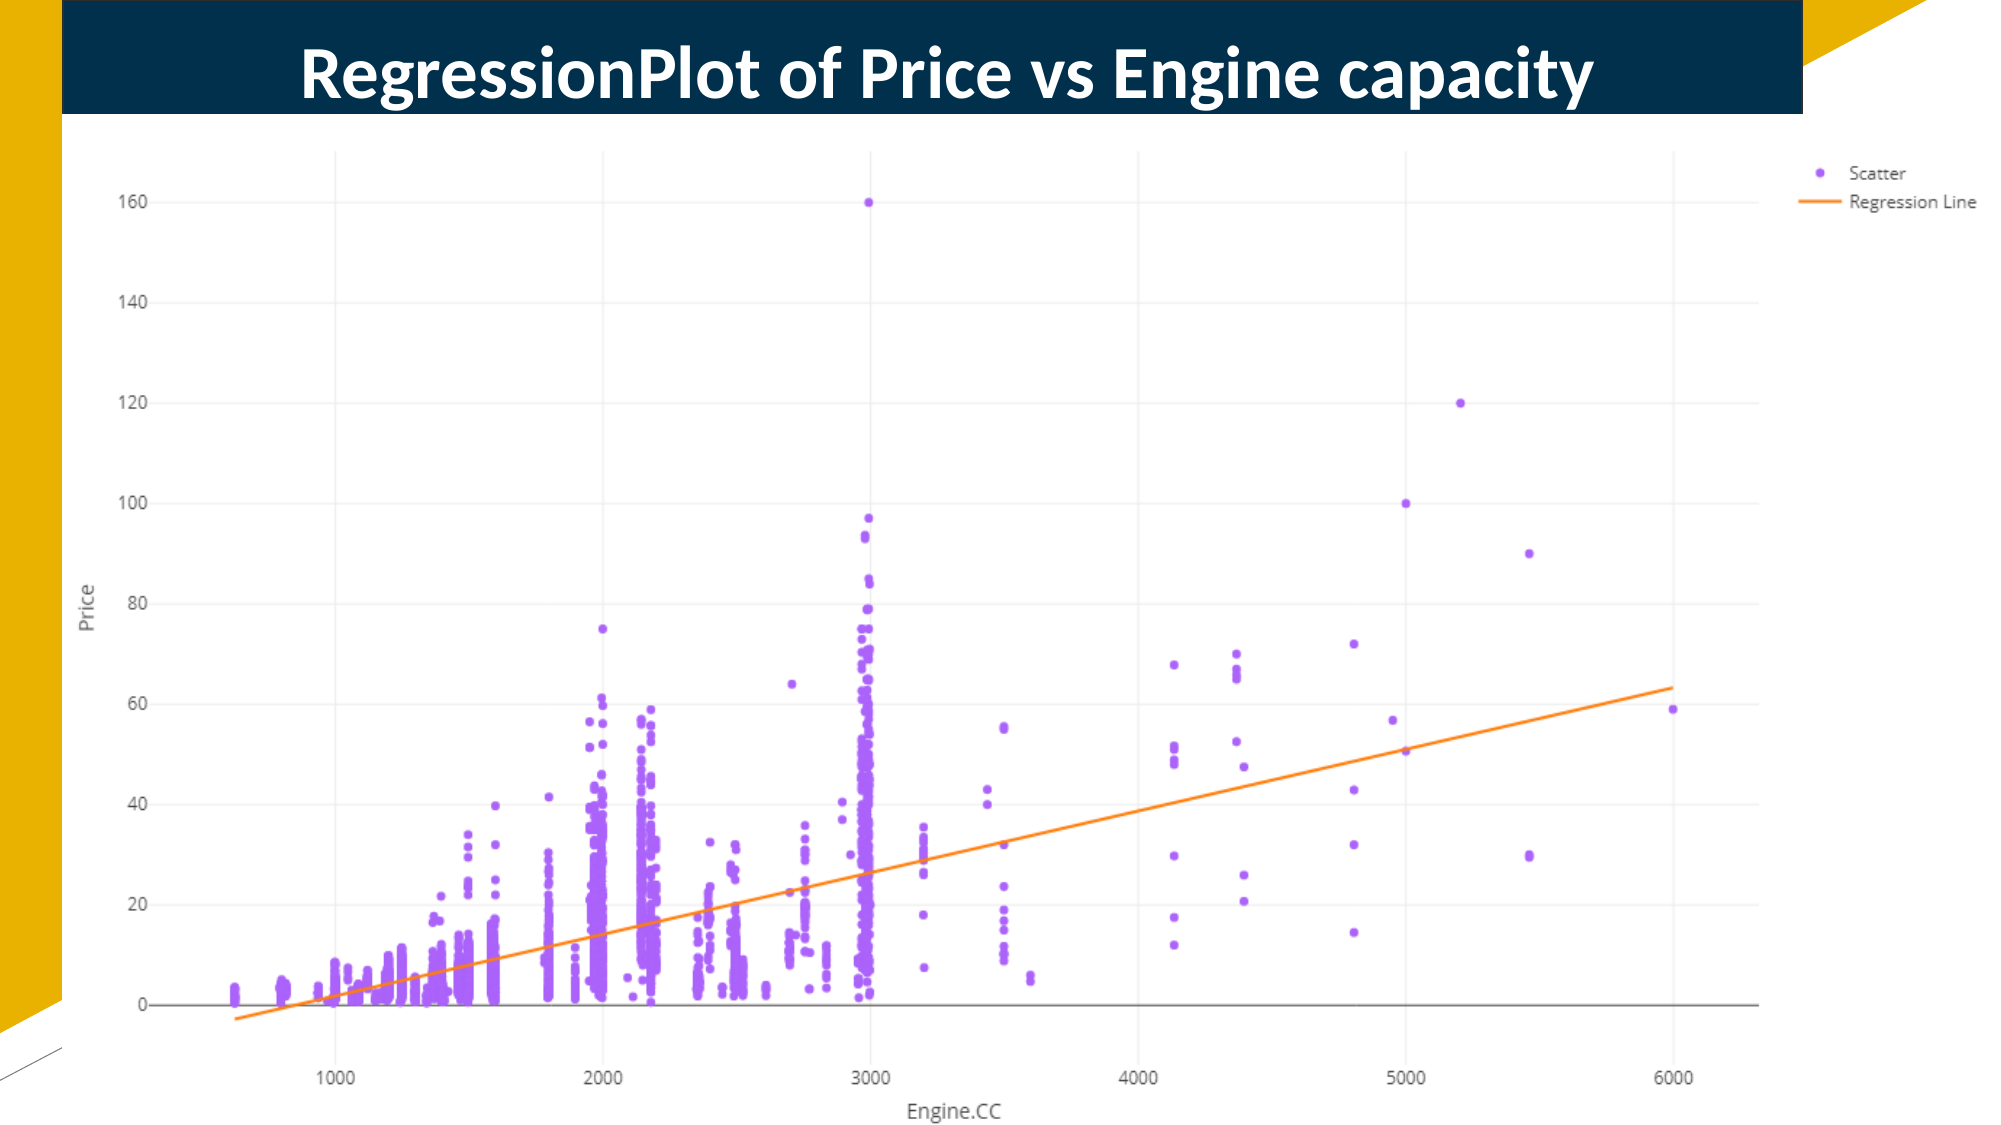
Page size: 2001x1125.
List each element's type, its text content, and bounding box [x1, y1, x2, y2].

title RegressionPlot of Price vs Engine capacity [62, 0, 1803, 114]
picture [62, 114, 2000, 1125]
